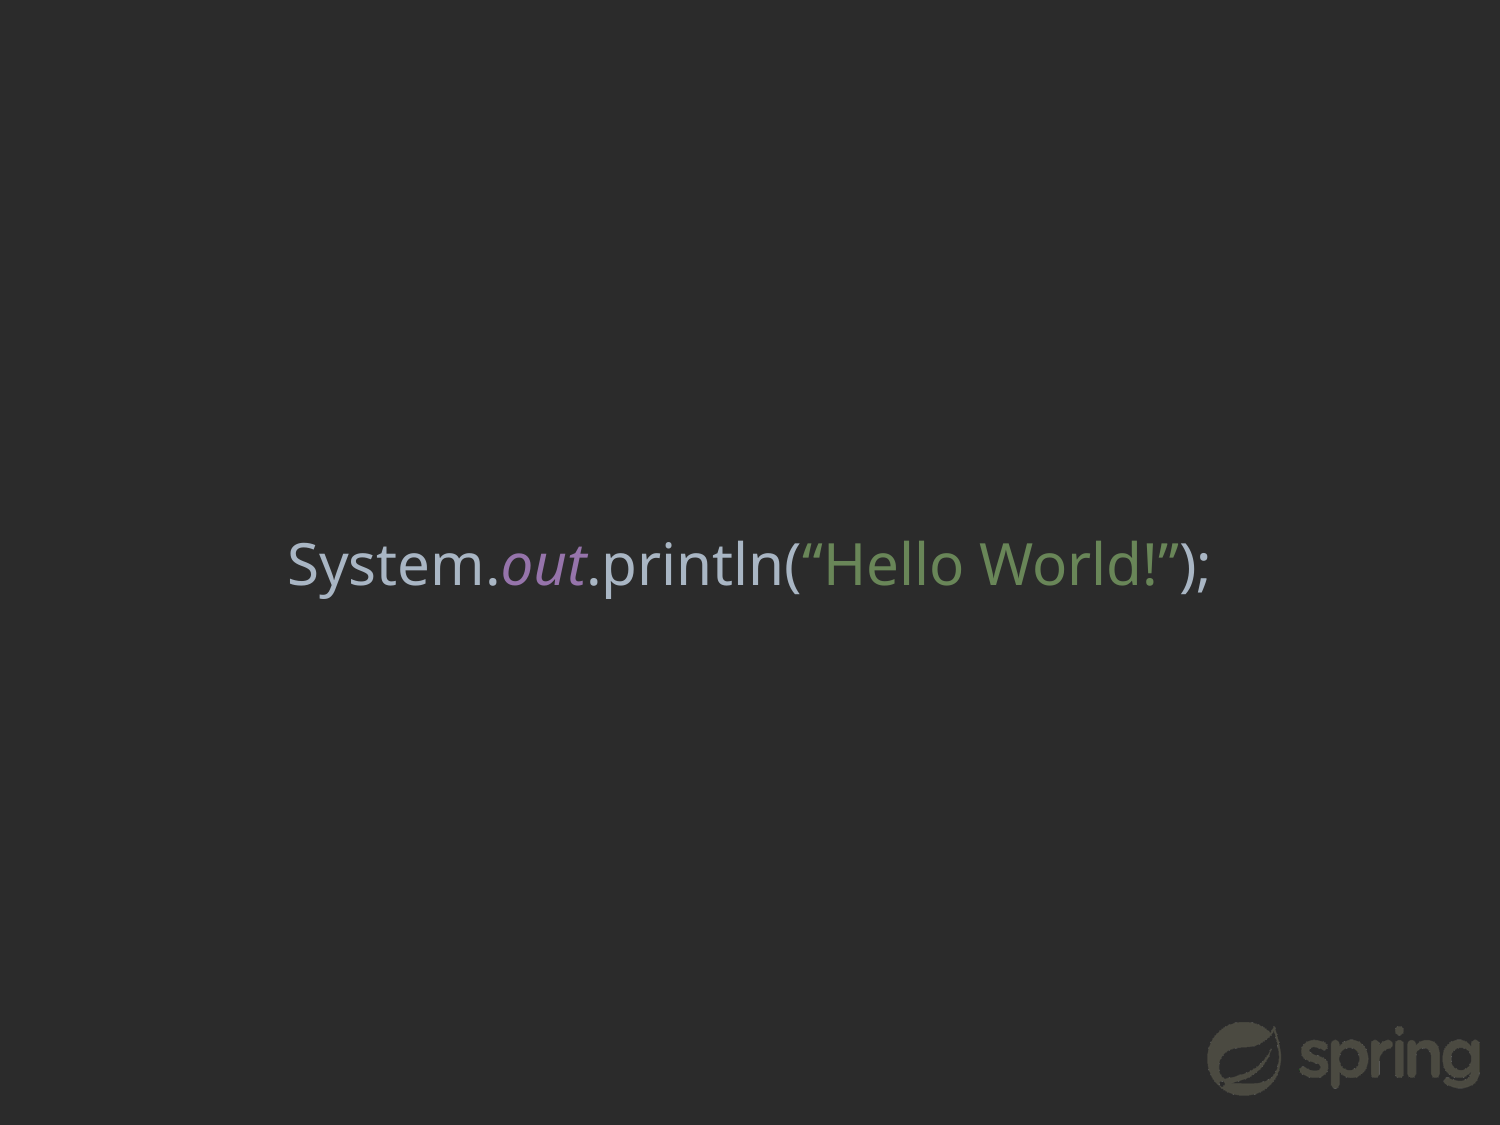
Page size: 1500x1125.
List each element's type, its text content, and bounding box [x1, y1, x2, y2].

picture [1205, 1020, 1480, 1097]
text_box System.out.println(“Hello World!”); [272, 519, 1228, 605]
